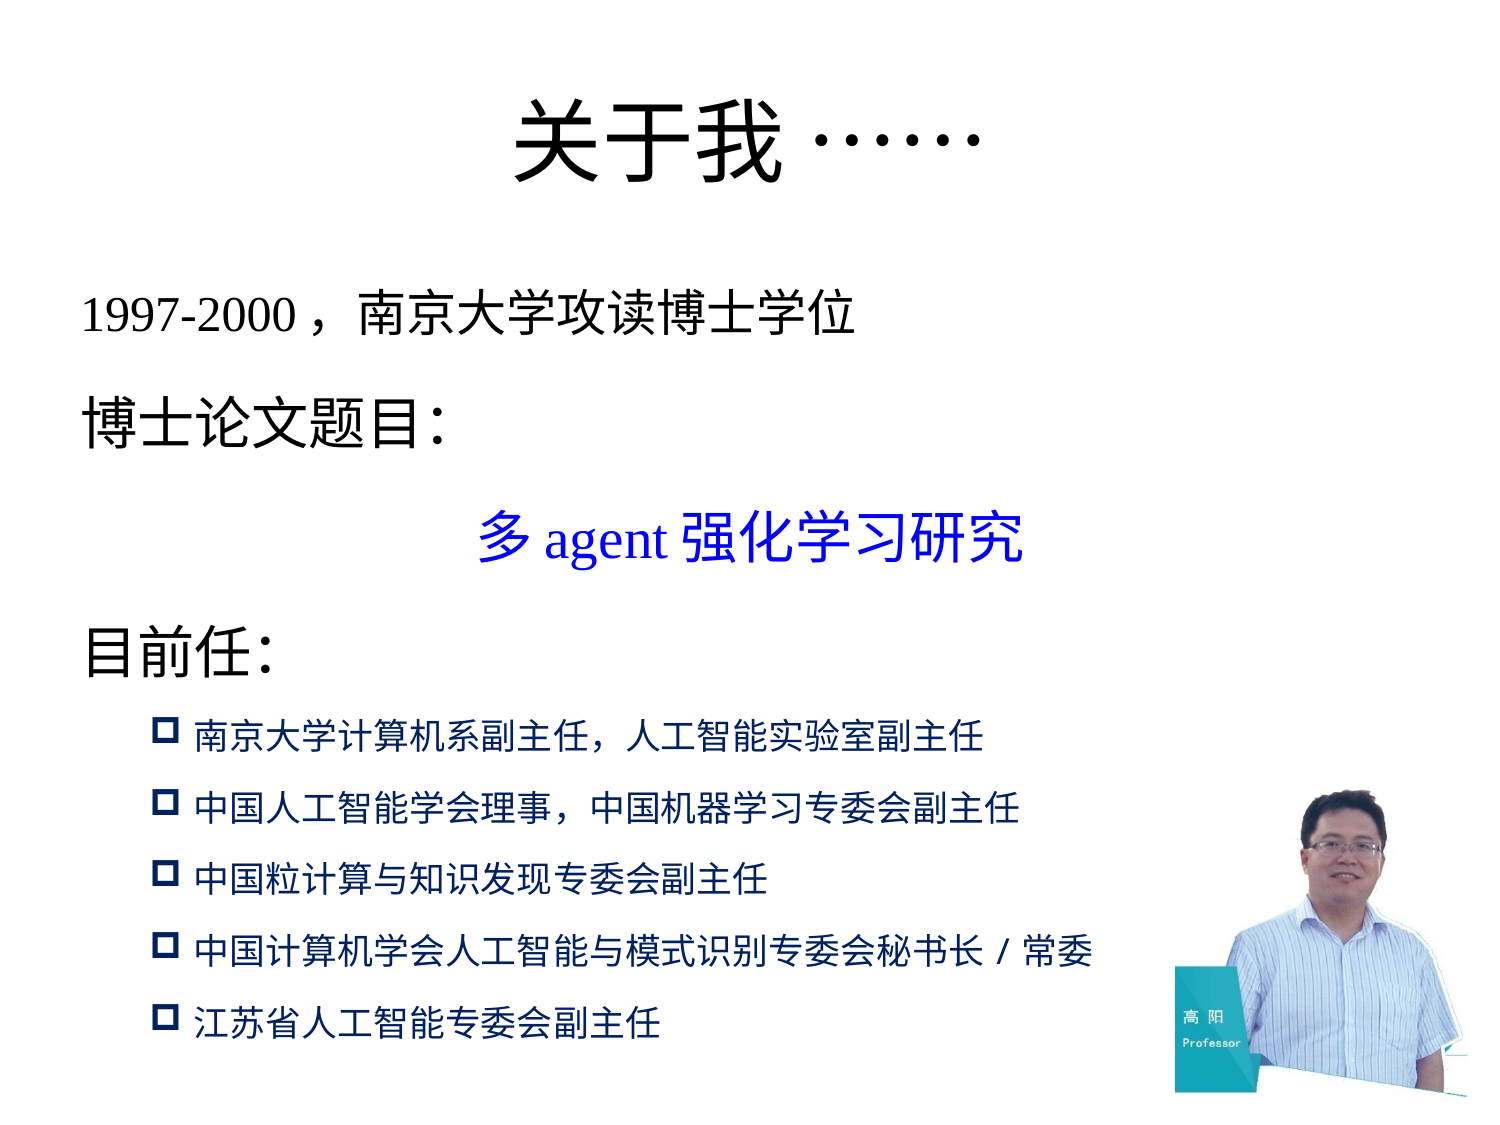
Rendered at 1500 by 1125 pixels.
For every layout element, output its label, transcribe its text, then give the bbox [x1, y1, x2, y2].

list 1997-2000，南京大学攻读博士学位 博士论文题目： 多agent强化学习研究 目前任： 南京大学计算机系副主任，人工智能实验室副主任 中国人工智能学会理事，中国机器学习专委会副主任 中国粒计算与知识发现专委会副主任 中国计算机学会人工智能与模式识别专委会秘书长/常委 江苏省人工智能专委会副主任 [64, 243, 1436, 1059]
title 关于我 …… [75, 45, 1425, 233]
picture [1174, 786, 1470, 1099]
